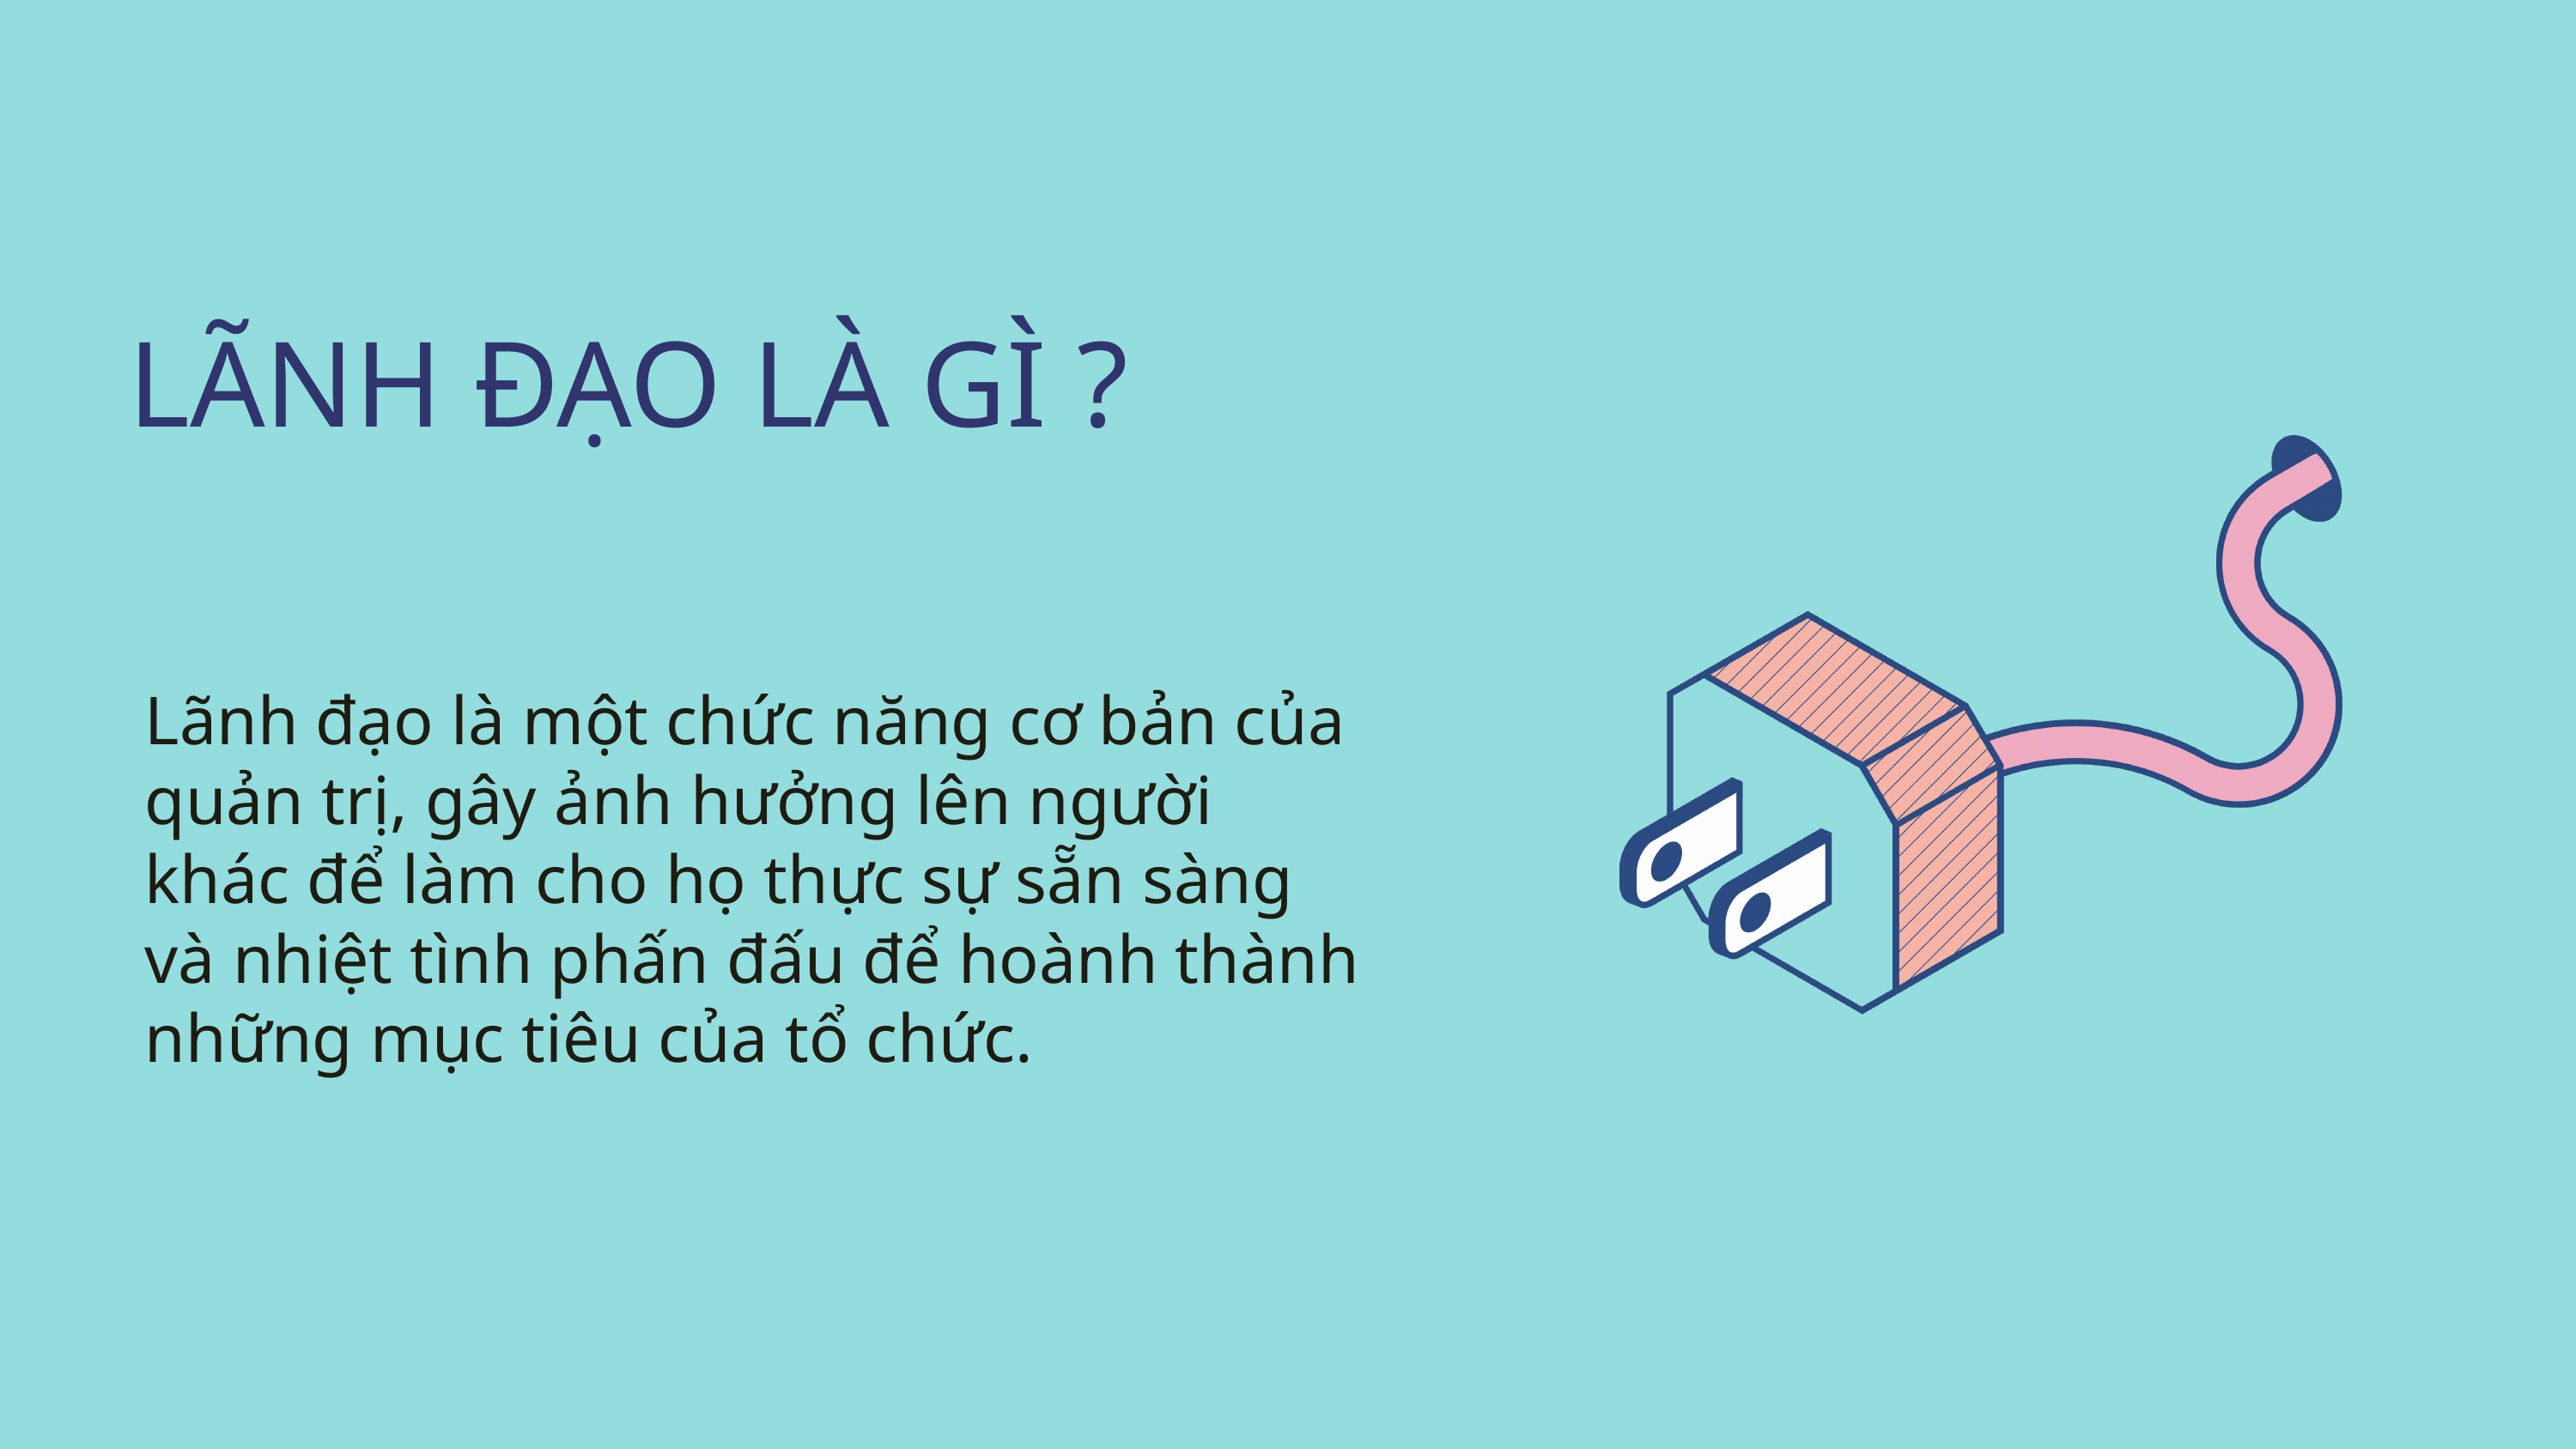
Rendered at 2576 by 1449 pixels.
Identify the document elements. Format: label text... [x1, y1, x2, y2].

text_box LÃNH ĐẠO LÀ GÌ ? [115, 316, 1404, 458]
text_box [144, 361, 1428, 1046]
picture [1619, 433, 2343, 1015]
